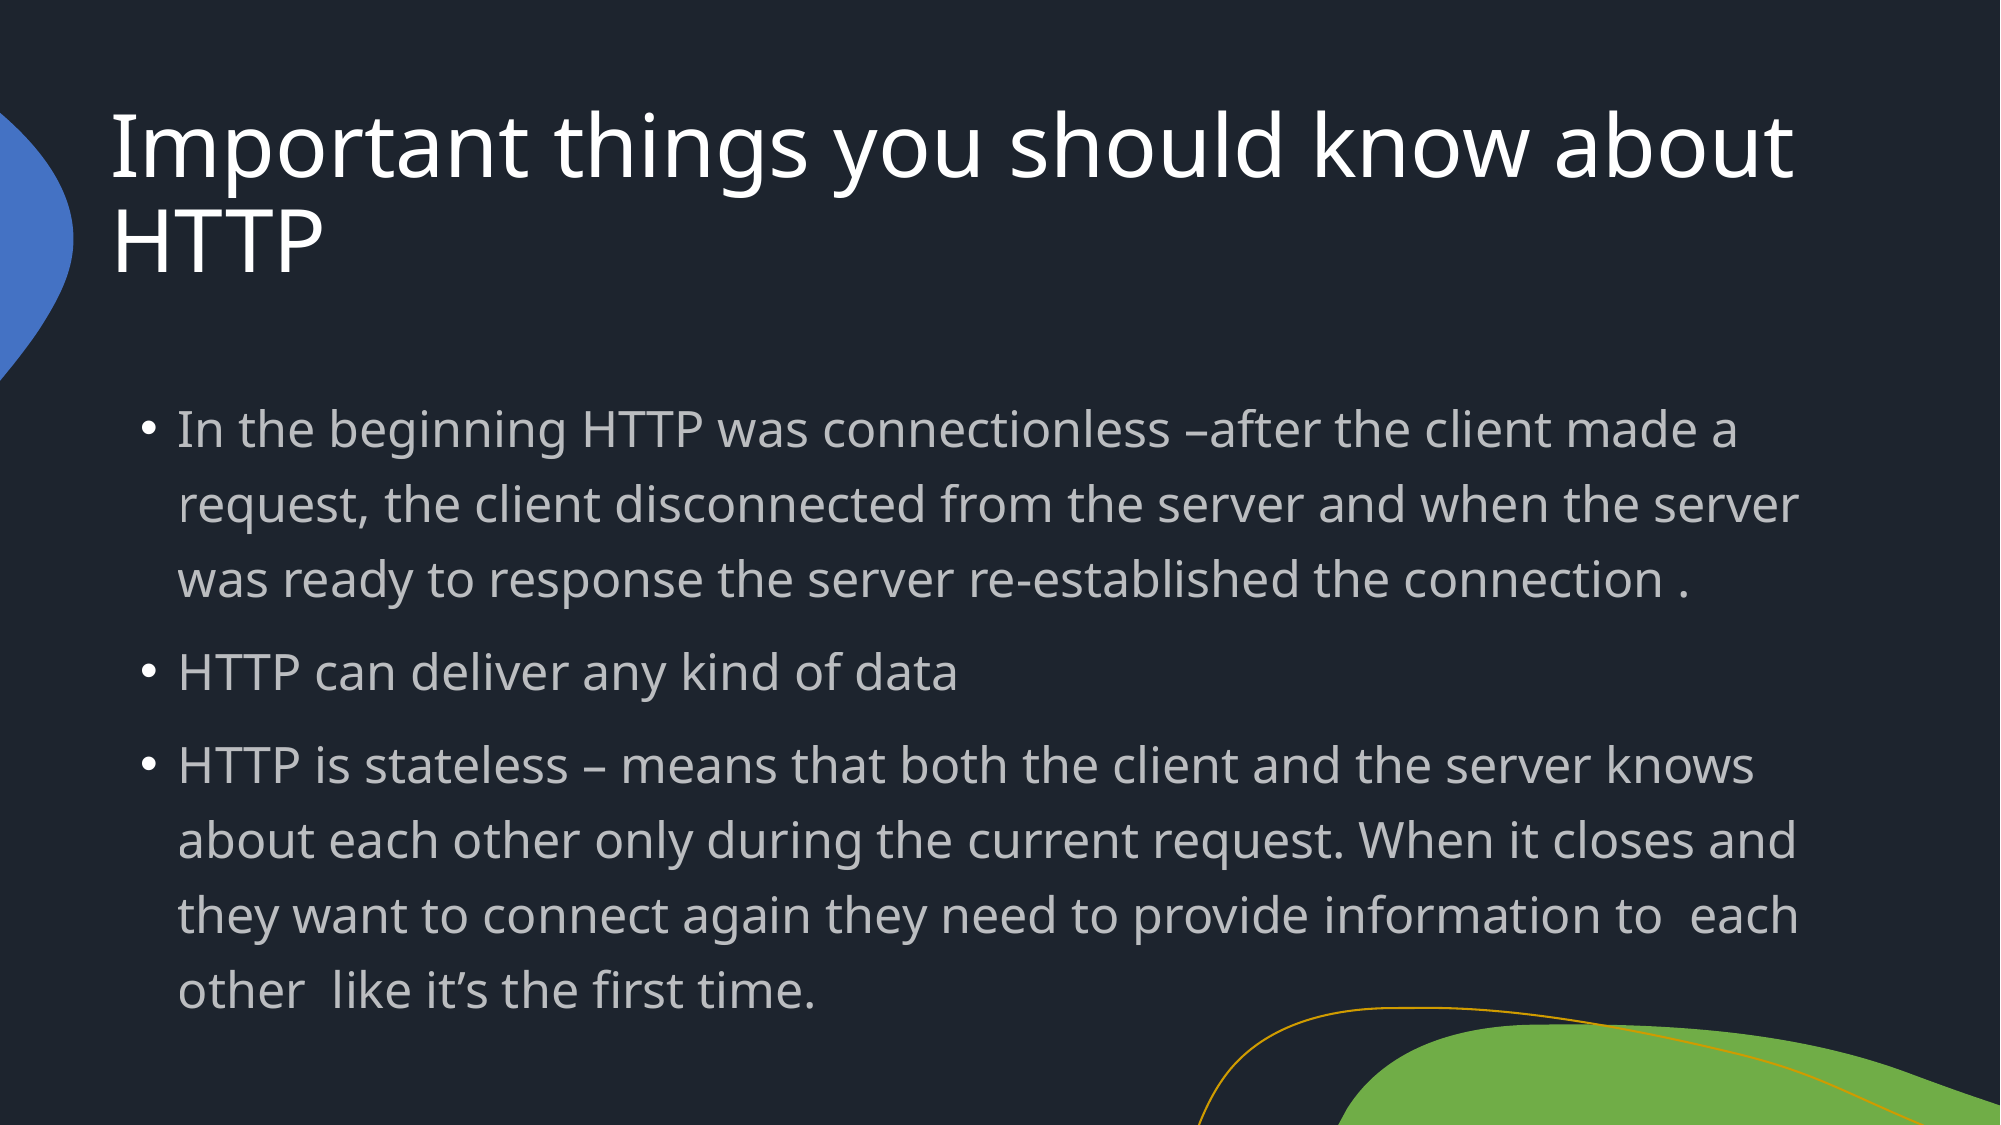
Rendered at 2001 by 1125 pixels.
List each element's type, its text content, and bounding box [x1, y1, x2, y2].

list In the beginning HTTP was connectionless –after the client made a request, the client disconnected from the server and when the server was ready to response the server re-established the connection . HTTP can deliver any kind of data HTTP is stateless – means that both the client and the server knows about each other only during the current request. When it closes and they want to connect again they need to provide information to each other like it’s the first time. [125, 375, 1875, 1028]
title Important things you should know about HTTP [95, 71, 1956, 322]
